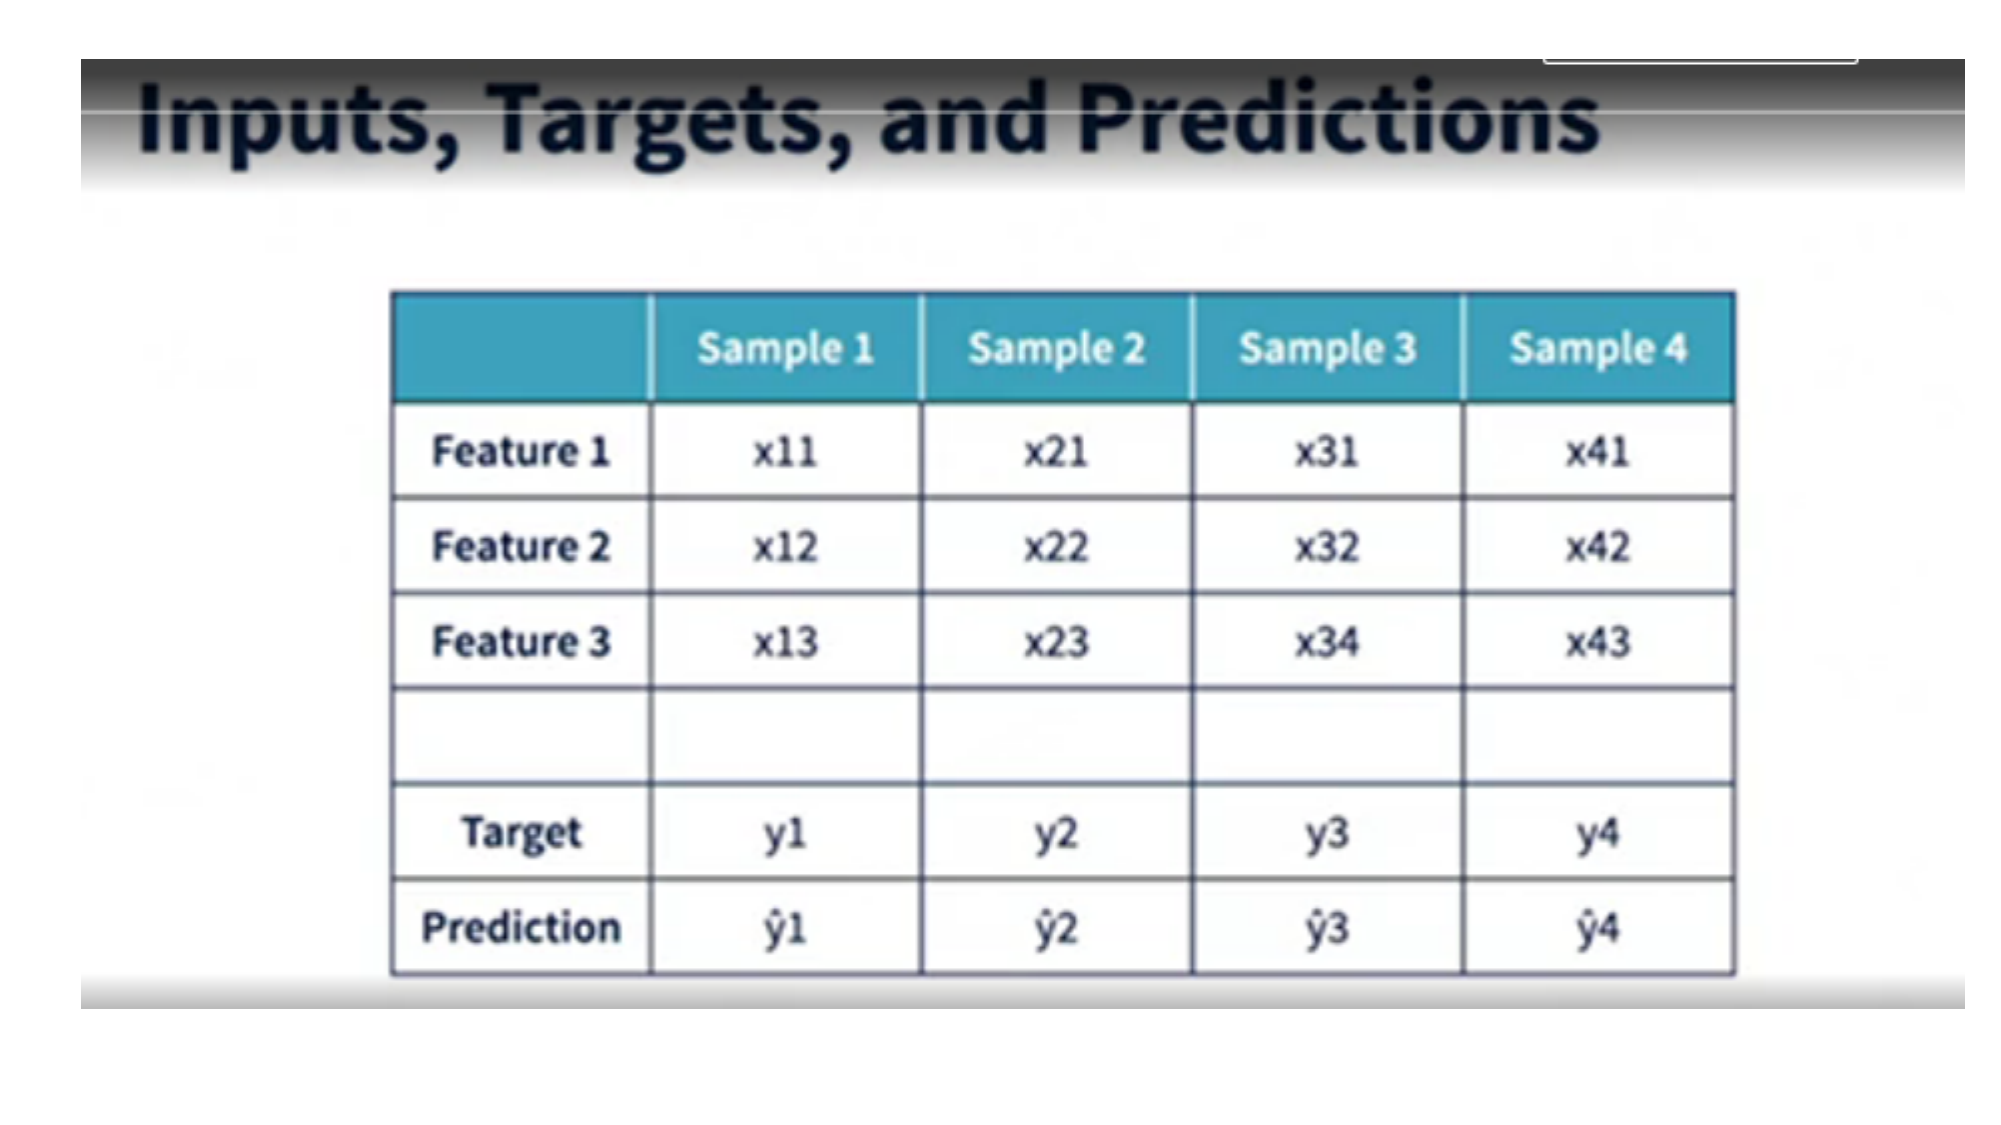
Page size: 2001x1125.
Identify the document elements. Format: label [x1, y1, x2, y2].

list [81, 59, 1965, 1009]
